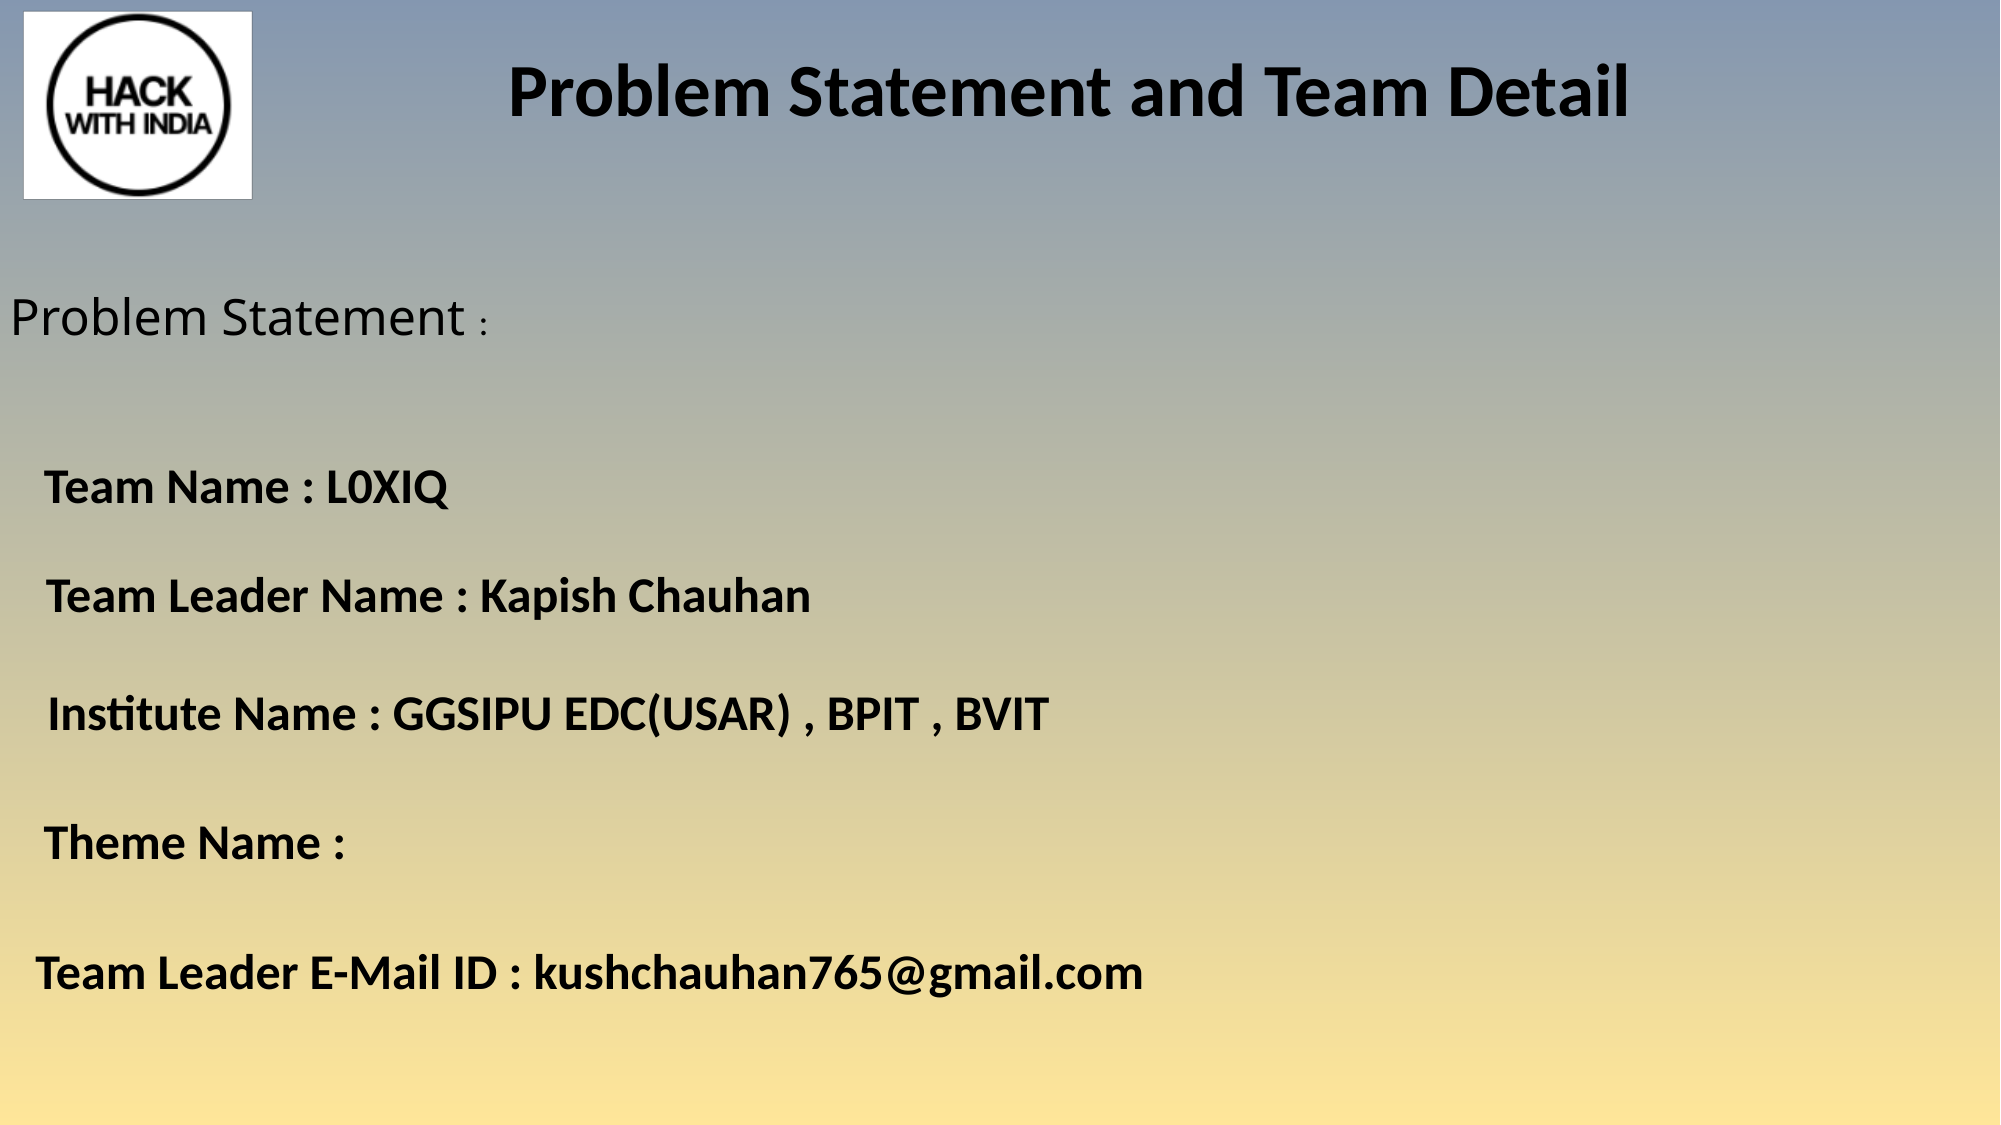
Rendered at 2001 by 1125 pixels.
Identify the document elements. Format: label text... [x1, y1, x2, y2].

text_box Problem Statement and Team Detail [493, 34, 1647, 139]
text_box Team Leader Name : Kapish Chauhan [31, 555, 827, 630]
picture [11, 0, 265, 212]
text_box Problem Statement : [0, 278, 886, 353]
text_box Team Name : L0XIQ [29, 446, 463, 521]
text_box Team Leader E-Mail ID : kushchauhan765@gmail.com [20, 931, 1160, 1007]
text_box Theme Name : [28, 802, 395, 878]
text_box Institute Name : GGSIPU EDC(USAR) , BPIT , BVIT [32, 672, 1066, 748]
